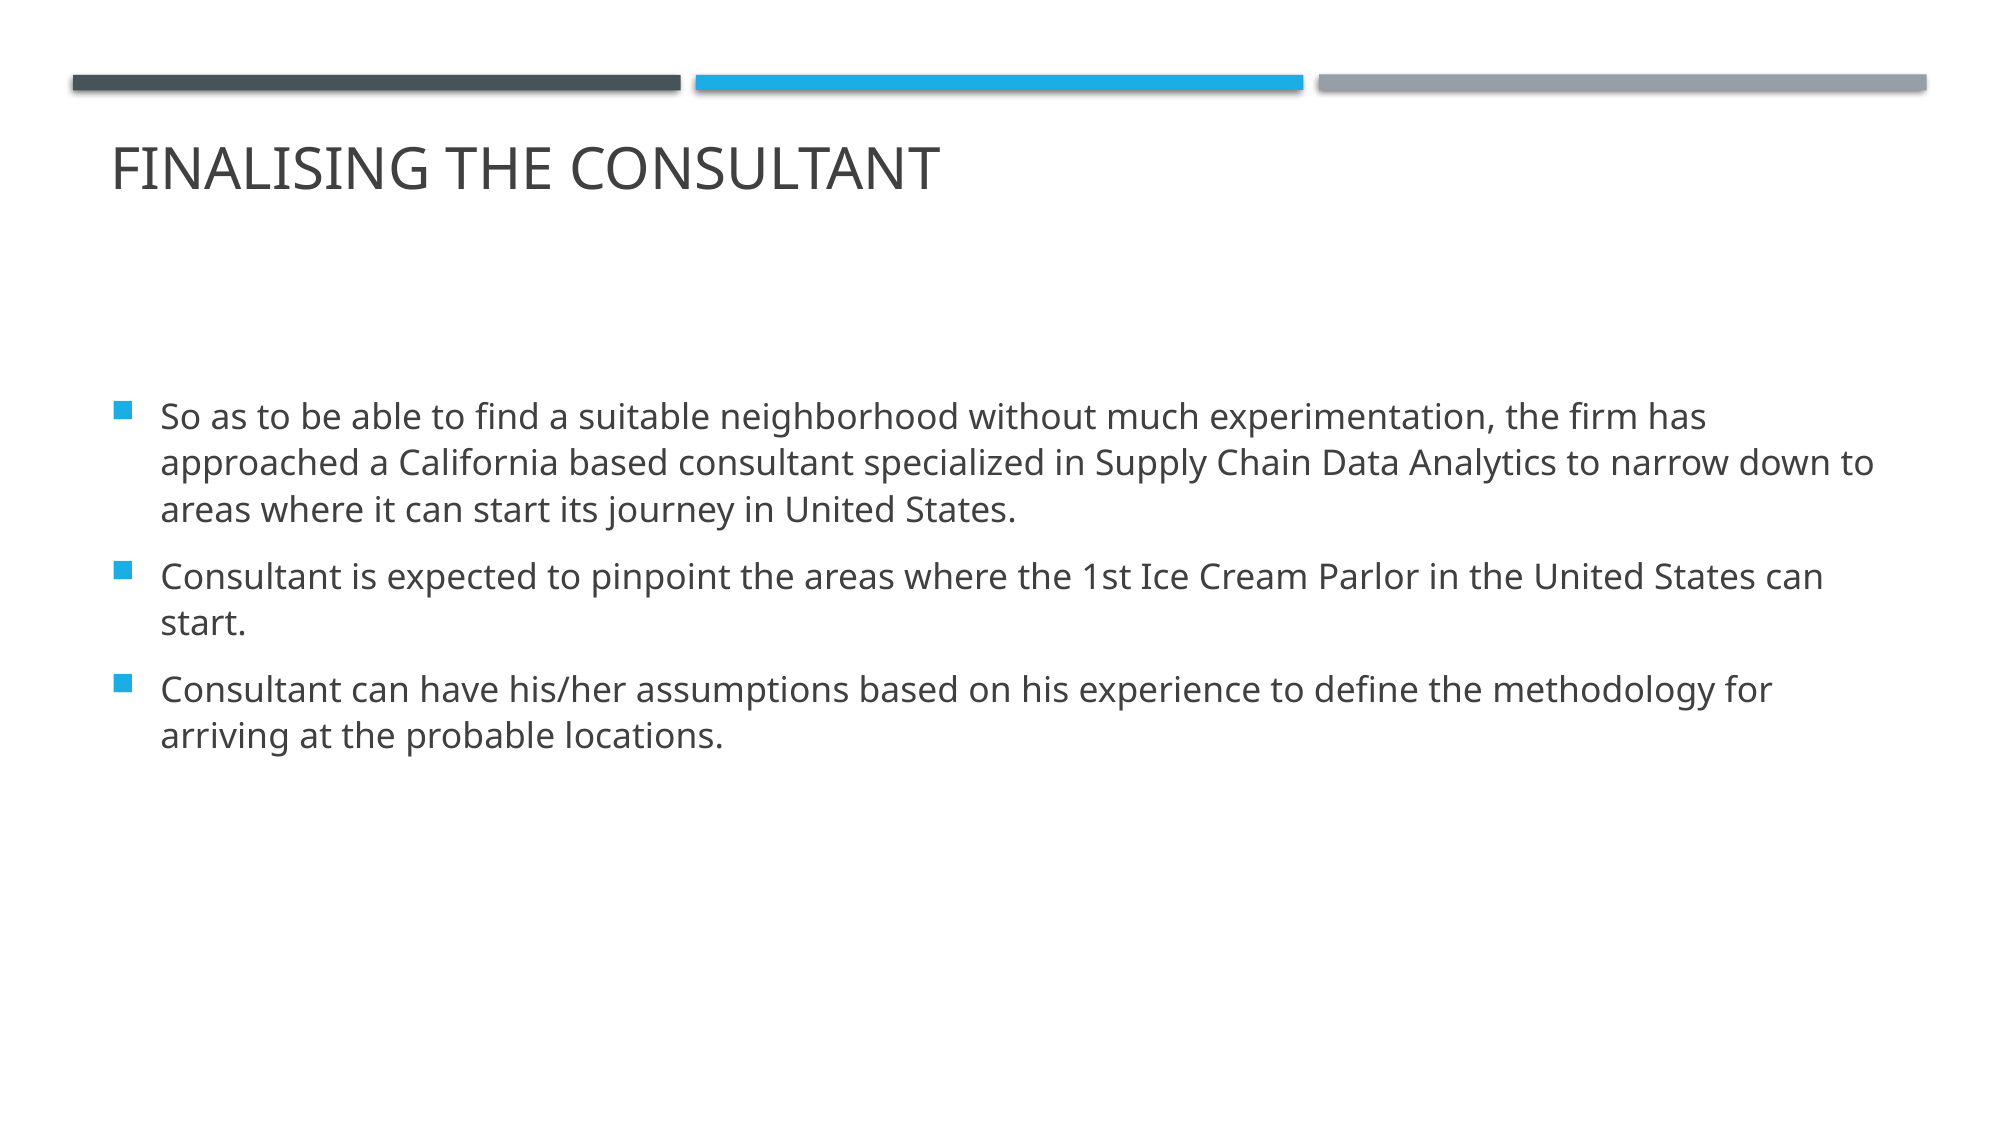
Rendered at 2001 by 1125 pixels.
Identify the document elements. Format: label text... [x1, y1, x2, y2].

list So as to be able to find a suitable neighborhood without much experimentation, the firm has approached a California based consultant specialized in Supply Chain Data Analytics to narrow down to areas where it can start its journey in United States. Consultant is expected to pinpoint the areas where the 1st Ice Cream Parlor in the United States can start. Consultant can have his/her assumptions based on his experience to define the methodology for arriving at the probable locations. [95, 231, 1905, 981]
title Finalising the consultant [95, 115, 1905, 209]
